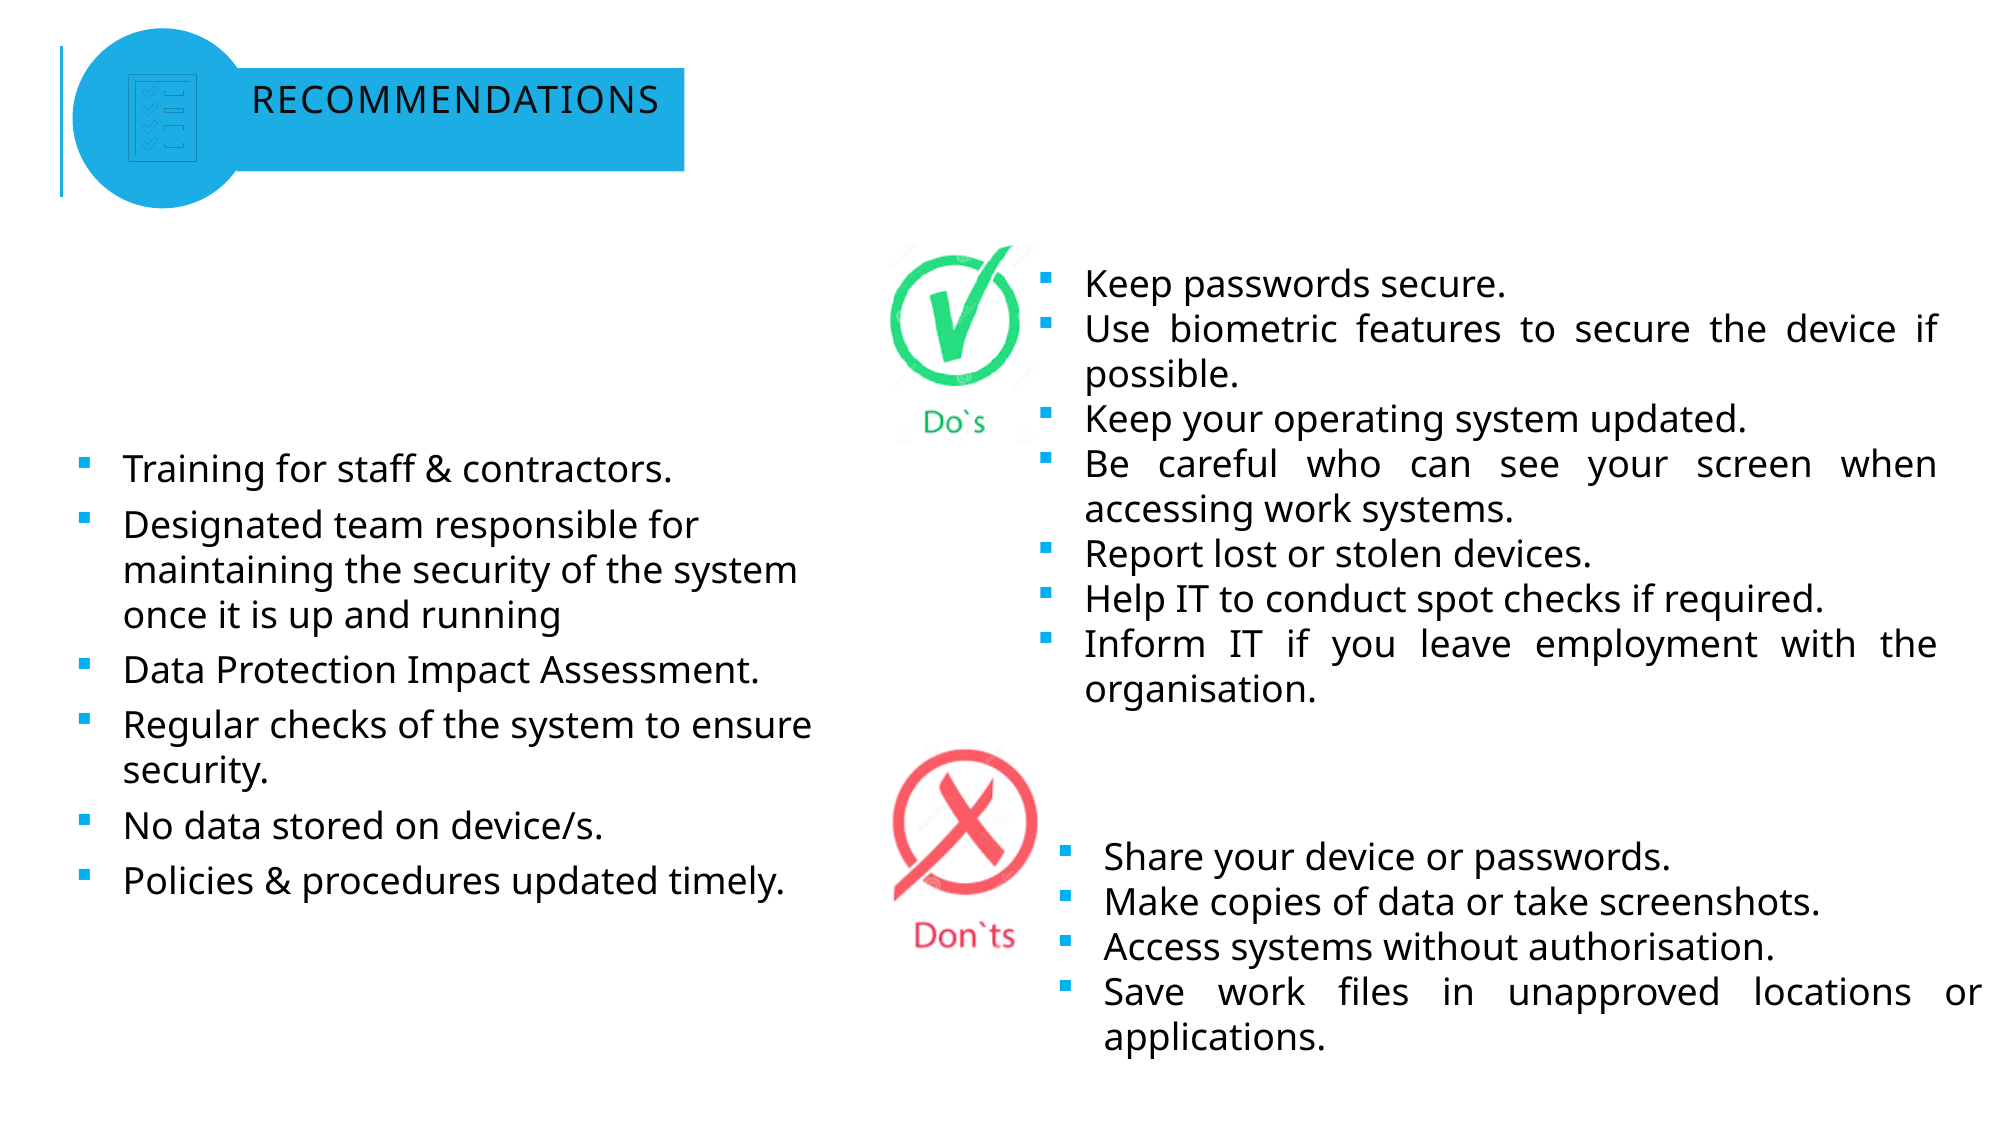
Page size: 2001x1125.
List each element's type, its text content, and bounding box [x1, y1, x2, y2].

text_box Training for staff & contractors. Designated team responsible for maintaining the security of the system once it is up and running Data Protection Impact Assessment. Regular checks of the system to ensure security. No data stored on device/s. Policies & procedures updated timely. [61, 381, 896, 910]
picture [880, 233, 1035, 443]
text_box [72, 28, 253, 209]
text_box [110, 65, 215, 171]
picture [887, 745, 1043, 955]
text_box Share your device or passwords. Make copies of data or take screenshots. Access systems without authorisation. Save work files in unapproved locations or applications. [1042, 825, 1999, 1066]
text_box RECOMMENDATIONS [236, 68, 685, 172]
text_box Keep passwords secure. Use biometric features to secure the device if possible. Keep your operating system updated. Be careful who can see your screen when accessing work systems. Report lost or stolen devices. Help IT to conduct spot checks if required. Inform IT if you leave employment with the organisation. [1022, 252, 1954, 717]
